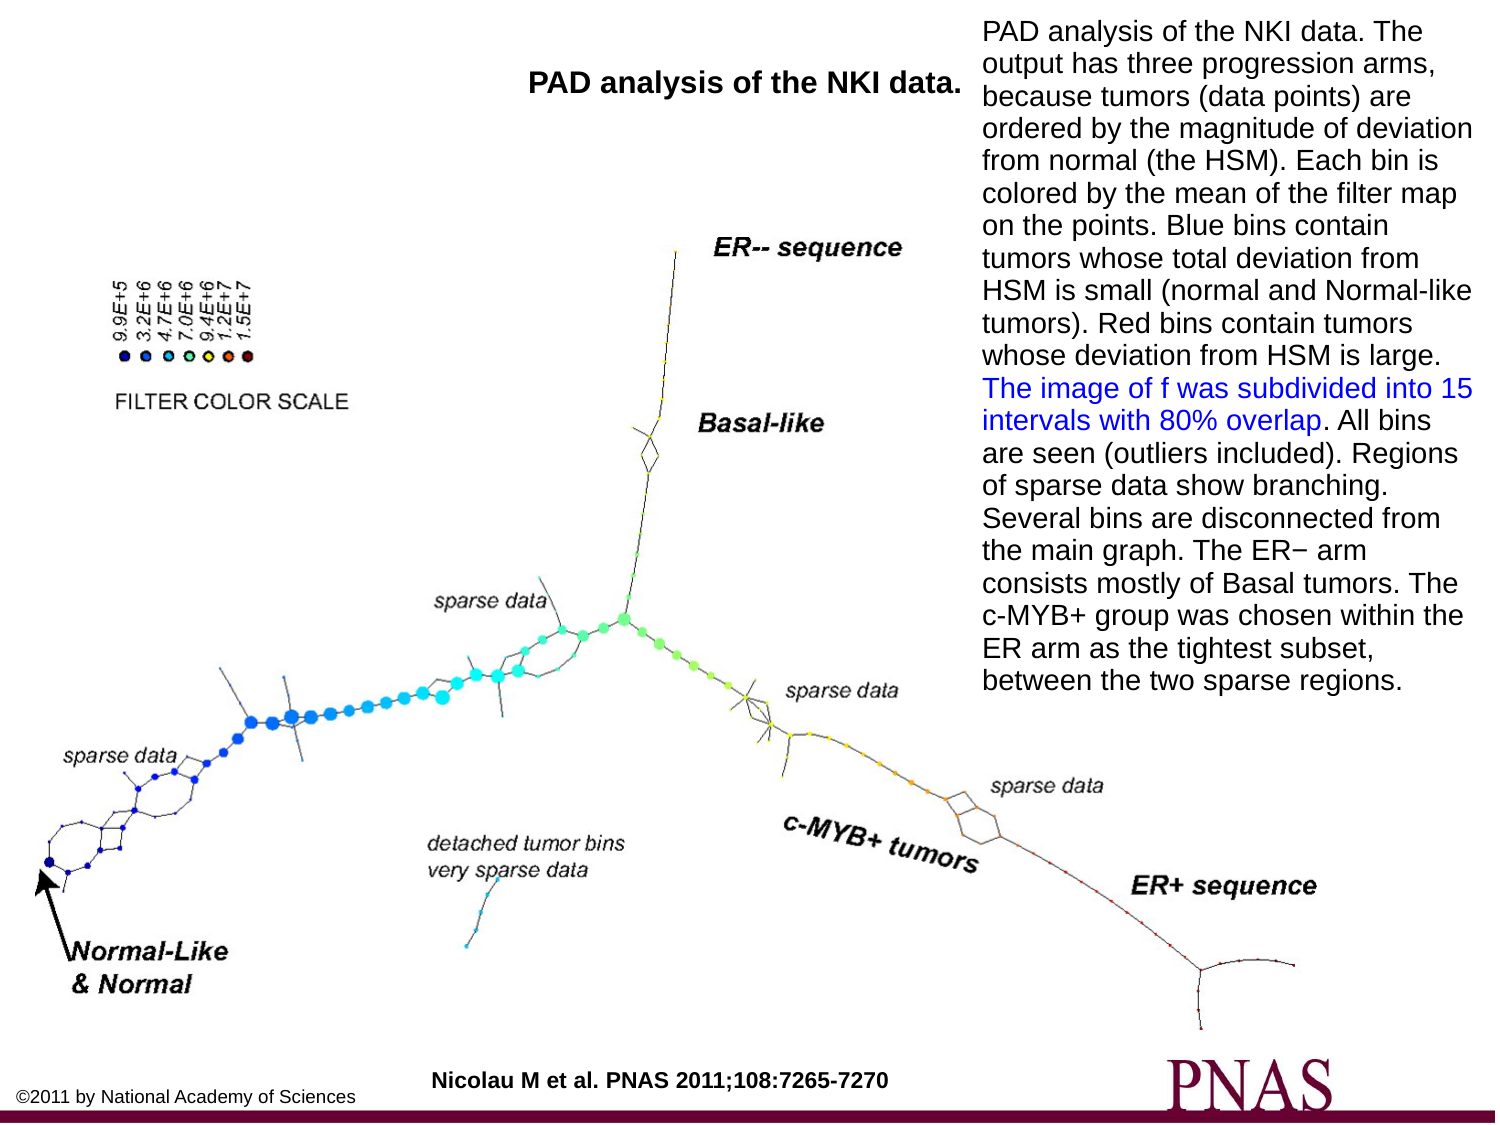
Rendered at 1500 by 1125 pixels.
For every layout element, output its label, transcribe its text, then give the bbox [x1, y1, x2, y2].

text_box PAD analysis of the NKI data. [53, 62, 967, 131]
picture [0, 236, 1495, 1125]
text_box PAD analysis of the NKI data. The output has three progression arms, because tumors (data points) are ordered by the magnitude of deviation from normal (the HSM). Each bin is colored by the mean of the filter map on the points. Blue bins contain tumors whose total deviation from HSM is small (normal and Normal-like tumors). Red bins contain tumors whose deviation from HSM is large. The image of f was subdivided into 15 intervals with 80% overlap. All bins are seen (outliers included). Regions of sparse data show branching. Several bins are disconnected from the main graph. The ER− arm consists mostly of Basal tumors. The c-MYB+ group was chosen within the ER arm as the tightest subset, between the two sparse regions. [967, 7, 1495, 705]
